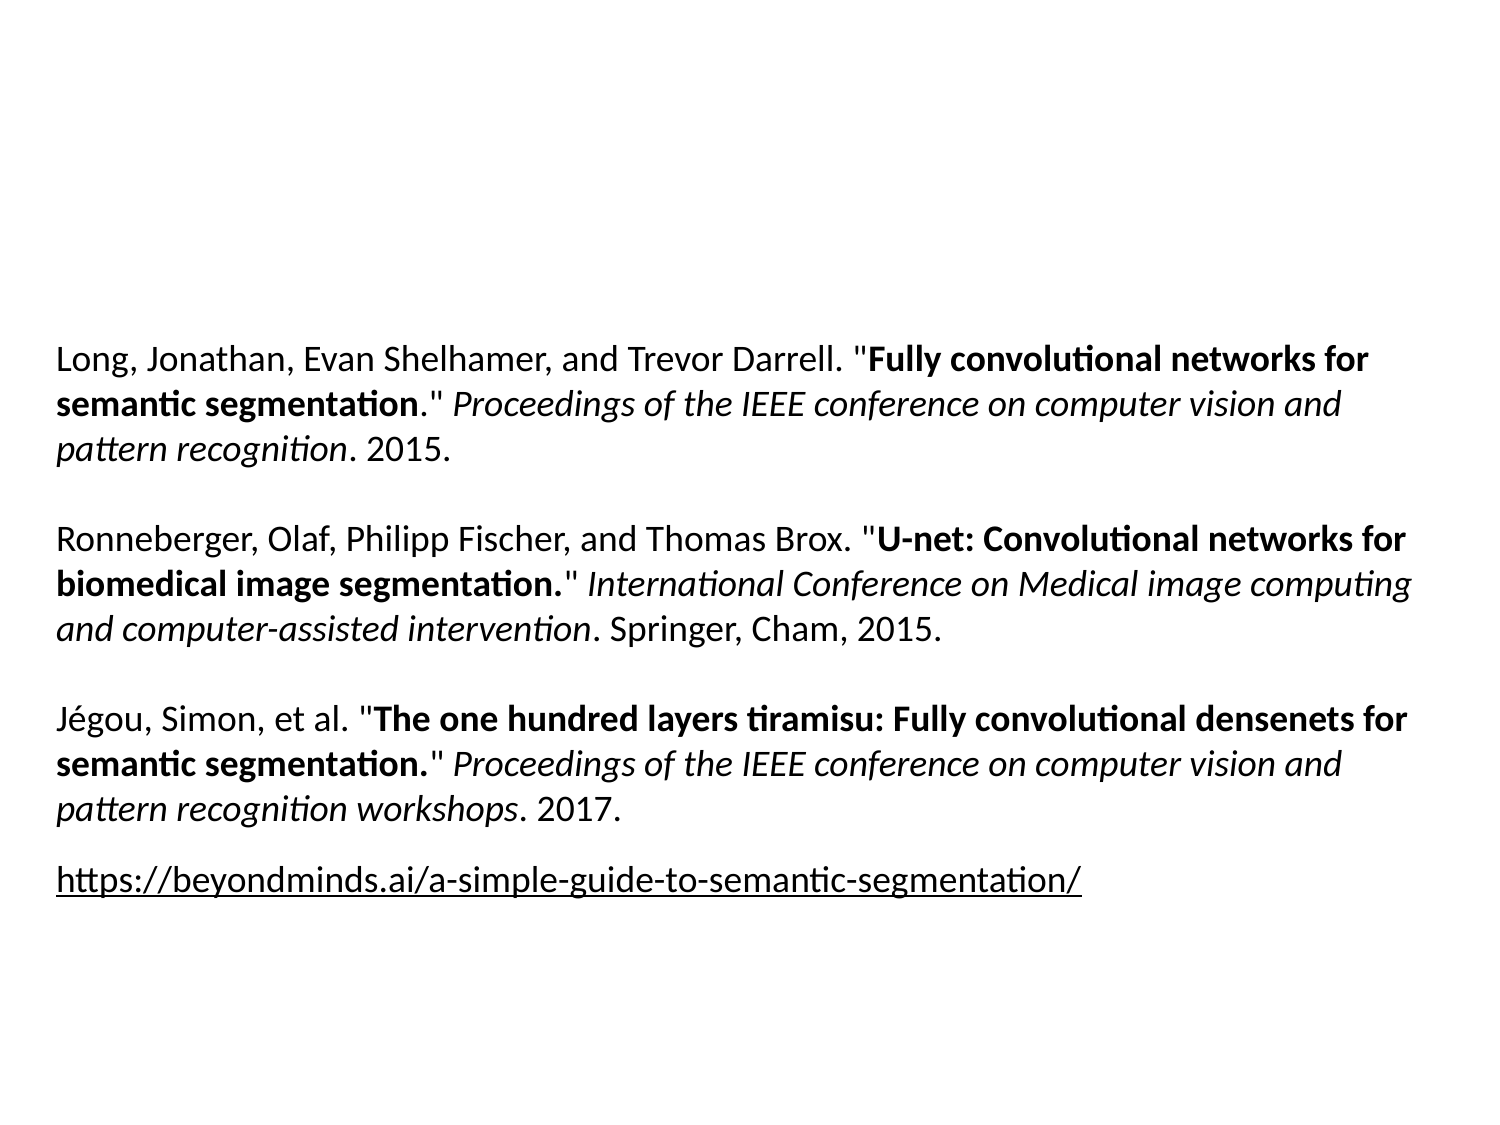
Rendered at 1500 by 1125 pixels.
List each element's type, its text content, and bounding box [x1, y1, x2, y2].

text_box Long, Jonathan, Evan Shelhamer, and Trevor Darrell. "Fully convolutional networks for semantic segmentation." Proceedings of the IEEE conference on computer vision and pattern recognition. 2015. Ronneberger, Olaf, Philipp Fischer, and Thomas Brox. "U-net: Convolutional networks for biomedical image segmentation." International Conference on Medical image computing and computer-assisted intervention. Springer, Cham, 2015. Jégou, Simon, et al. "The one hundred layers tiramisu: Fully convolutional densenets for semantic segmentation." Proceedings of the IEEE conference on computer vision and pattern recognition workshops. 2017. [41, 326, 1436, 836]
text_box https://beyondminds.ai/a-simple-guide-to-semantic-segmentation/ [41, 847, 1119, 908]
